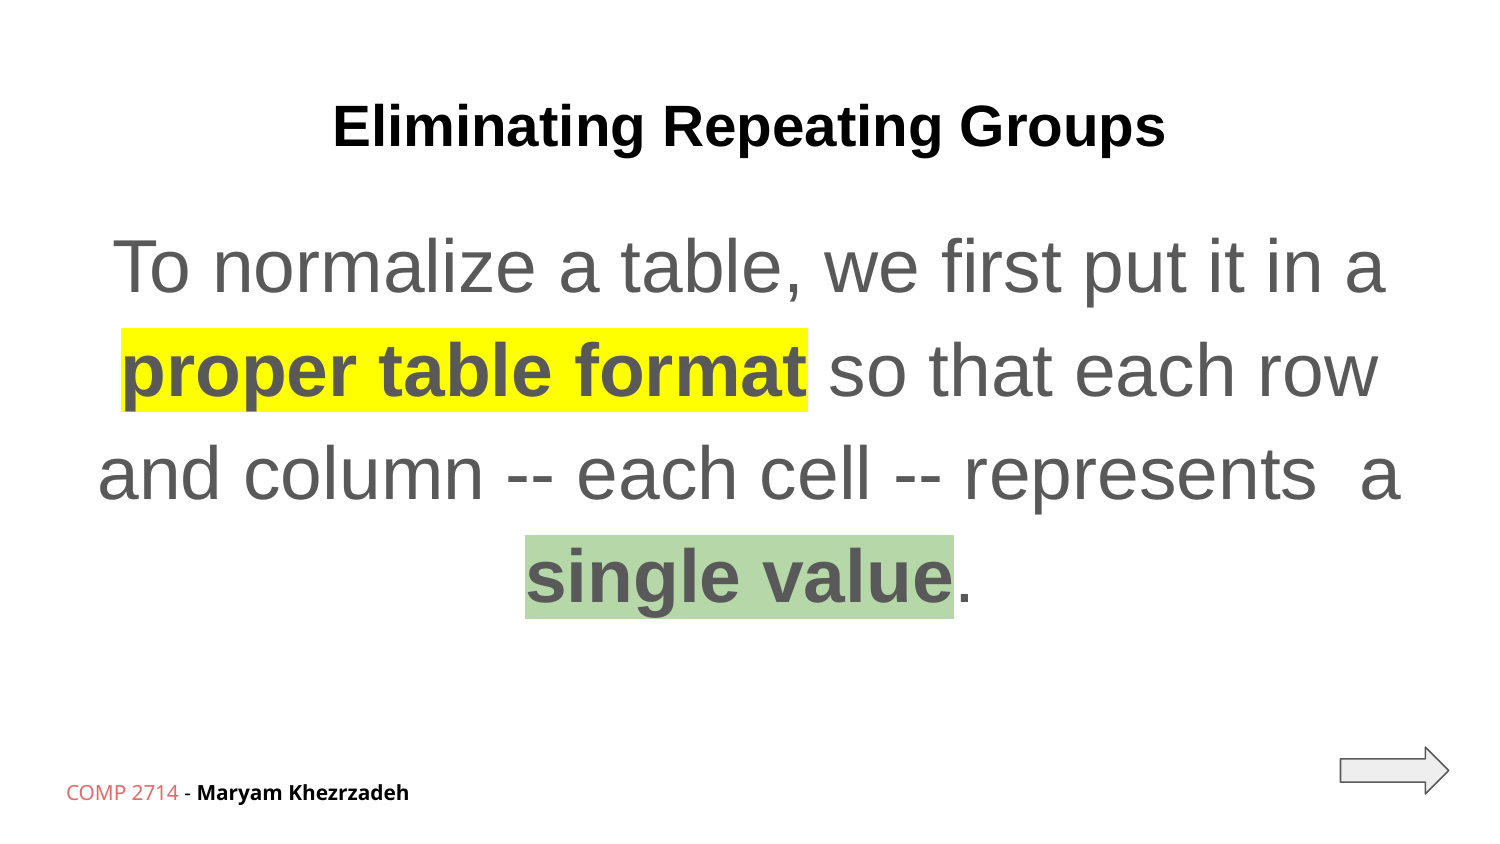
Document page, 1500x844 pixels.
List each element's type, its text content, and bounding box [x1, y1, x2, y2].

text_box [1340, 747, 1449, 794]
title Eliminating Repeating Groups [51, 72, 1449, 167]
list To normalize a table, we first put it in a proper table format so that each row and column -- each cell -- represents a single value. [51, 189, 1449, 750]
